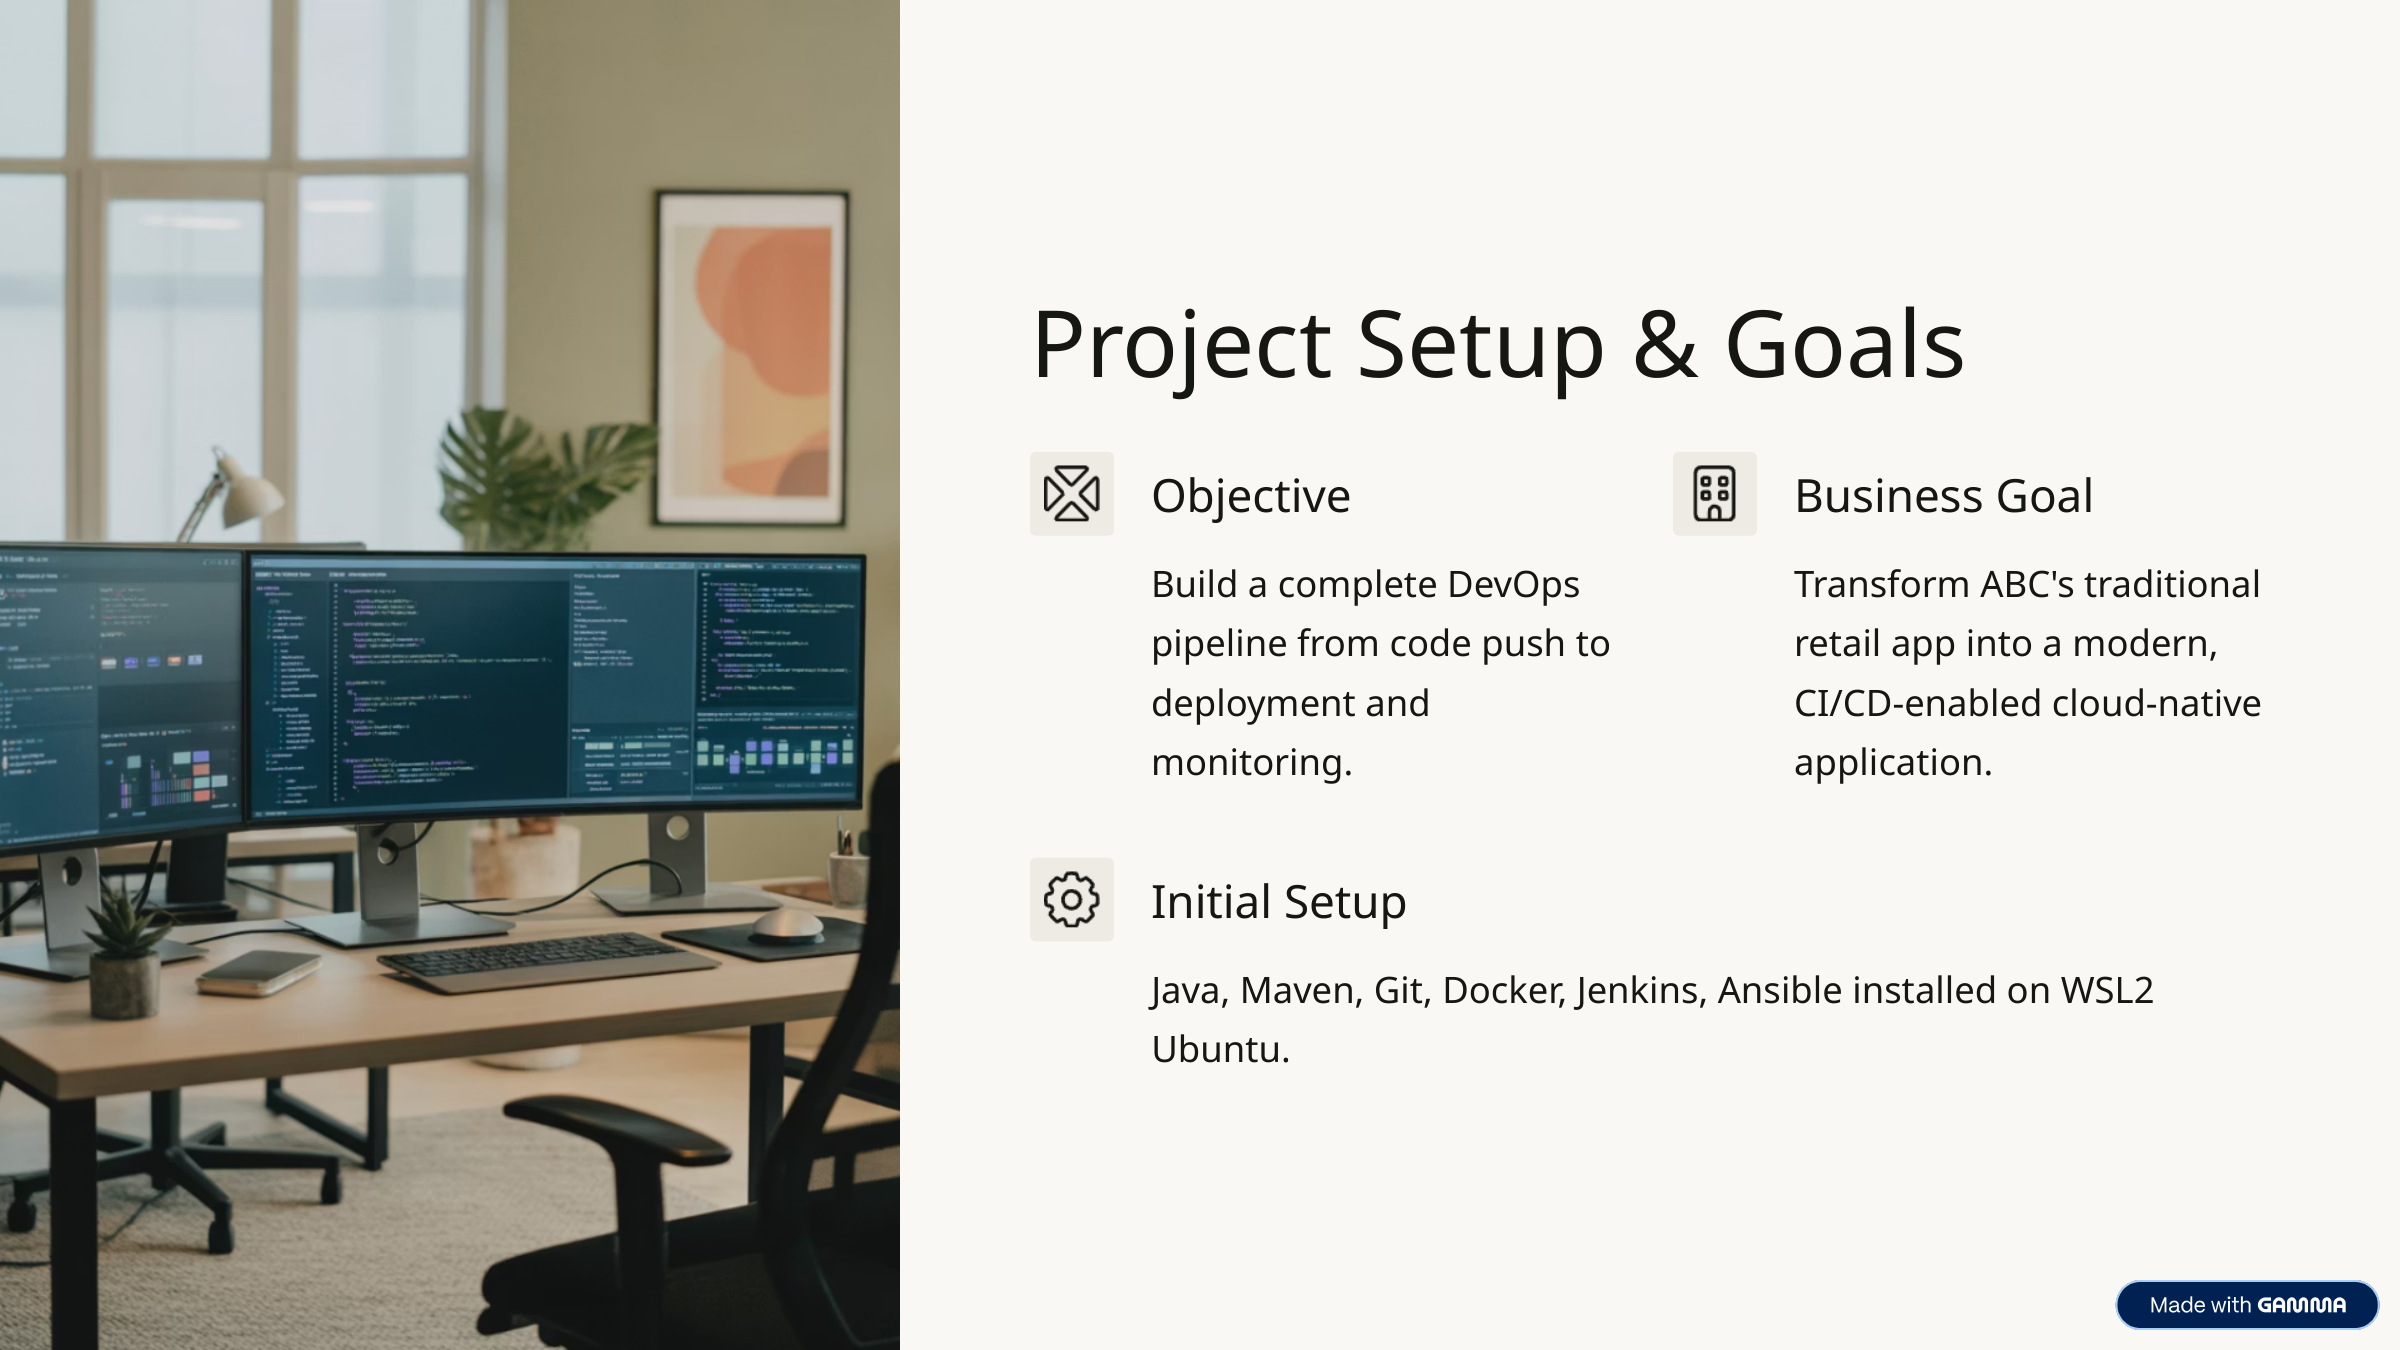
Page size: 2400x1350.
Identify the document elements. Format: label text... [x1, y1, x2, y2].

text_box Project Setup & Goals [1030, 279, 1991, 397]
text_box Business Goal [1794, 464, 2260, 523]
text_box Java, Maven, Git, Docker, Jenkins, Ansible installed on WSL2 Ubuntu. [1151, 950, 2270, 1070]
text_box [1030, 857, 1114, 942]
picture [1044, 458, 1100, 529]
text_box Objective [1151, 464, 1617, 523]
picture [1044, 864, 1100, 935]
text_box [1030, 451, 1114, 536]
picture [1687, 458, 1743, 529]
text_box Build a complete DevOps pipeline from code push to deployment and monitoring. [1151, 545, 1627, 784]
picture [0, 0, 900, 1350]
picture [2106, 1271, 2389, 1339]
text_box [1673, 451, 1757, 536]
text_box Transform ABC's traditional retail app into a modern, CI/CD-enabled cloud-native application. [1794, 545, 2270, 784]
text_box Initial Setup [1151, 870, 1617, 929]
